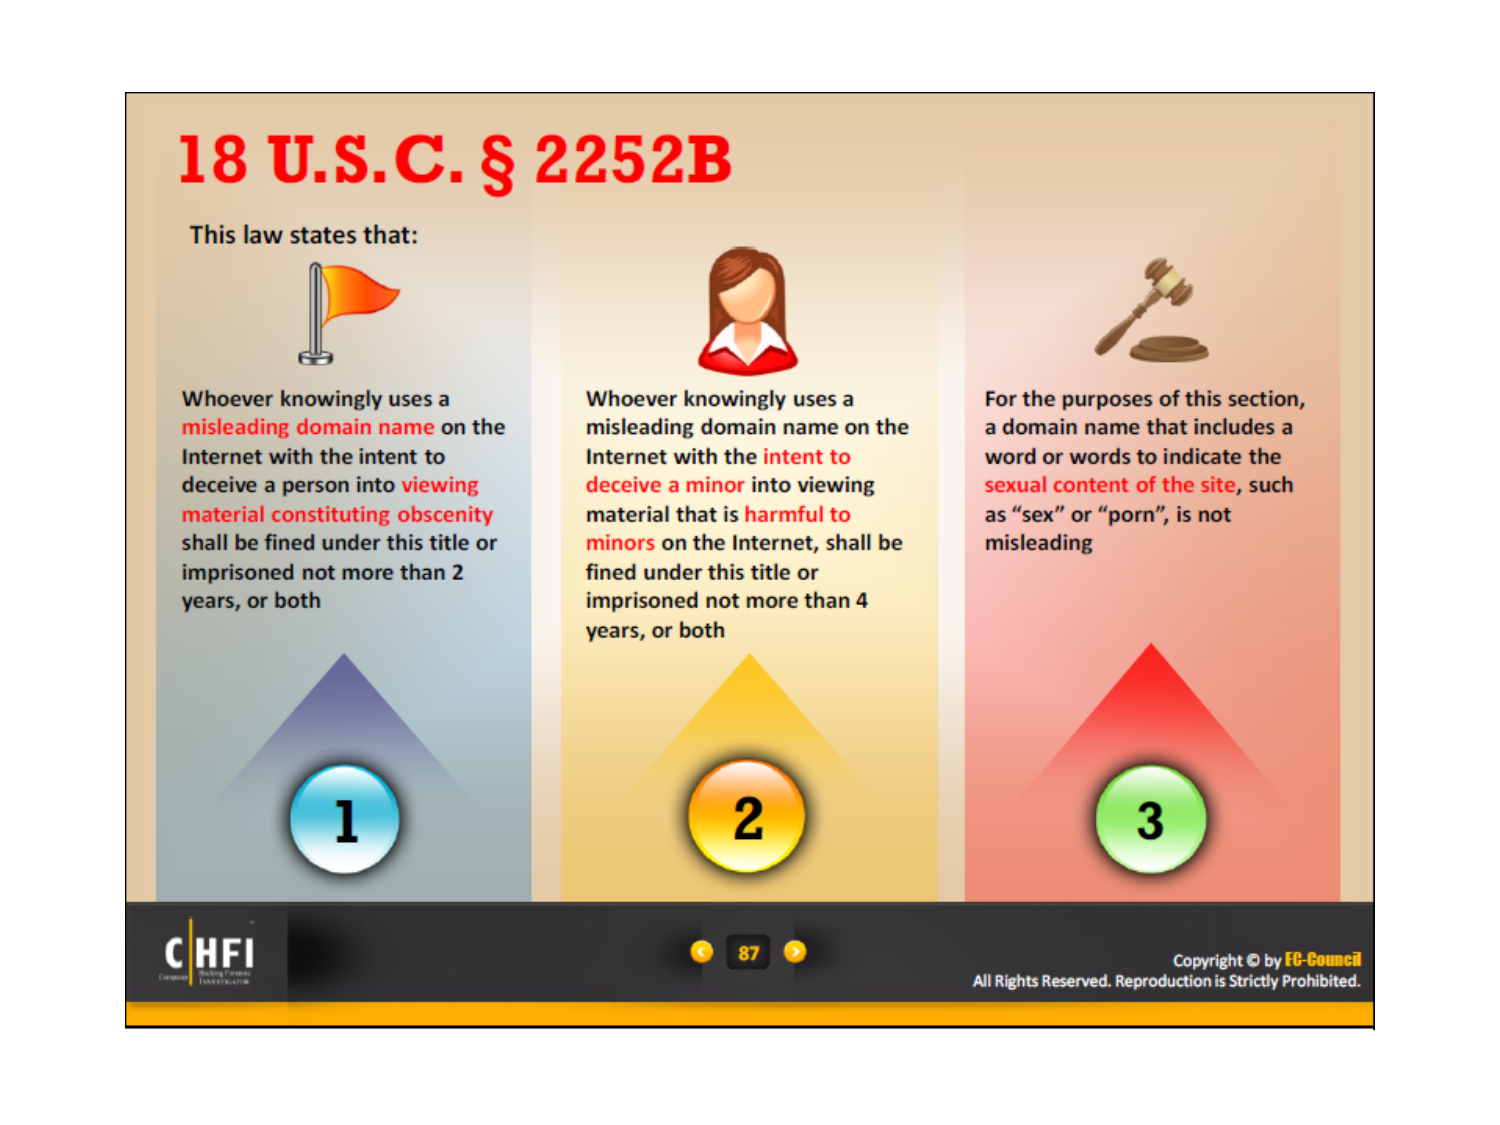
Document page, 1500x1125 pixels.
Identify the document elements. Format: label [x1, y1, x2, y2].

picture [125, 92, 1375, 1033]
